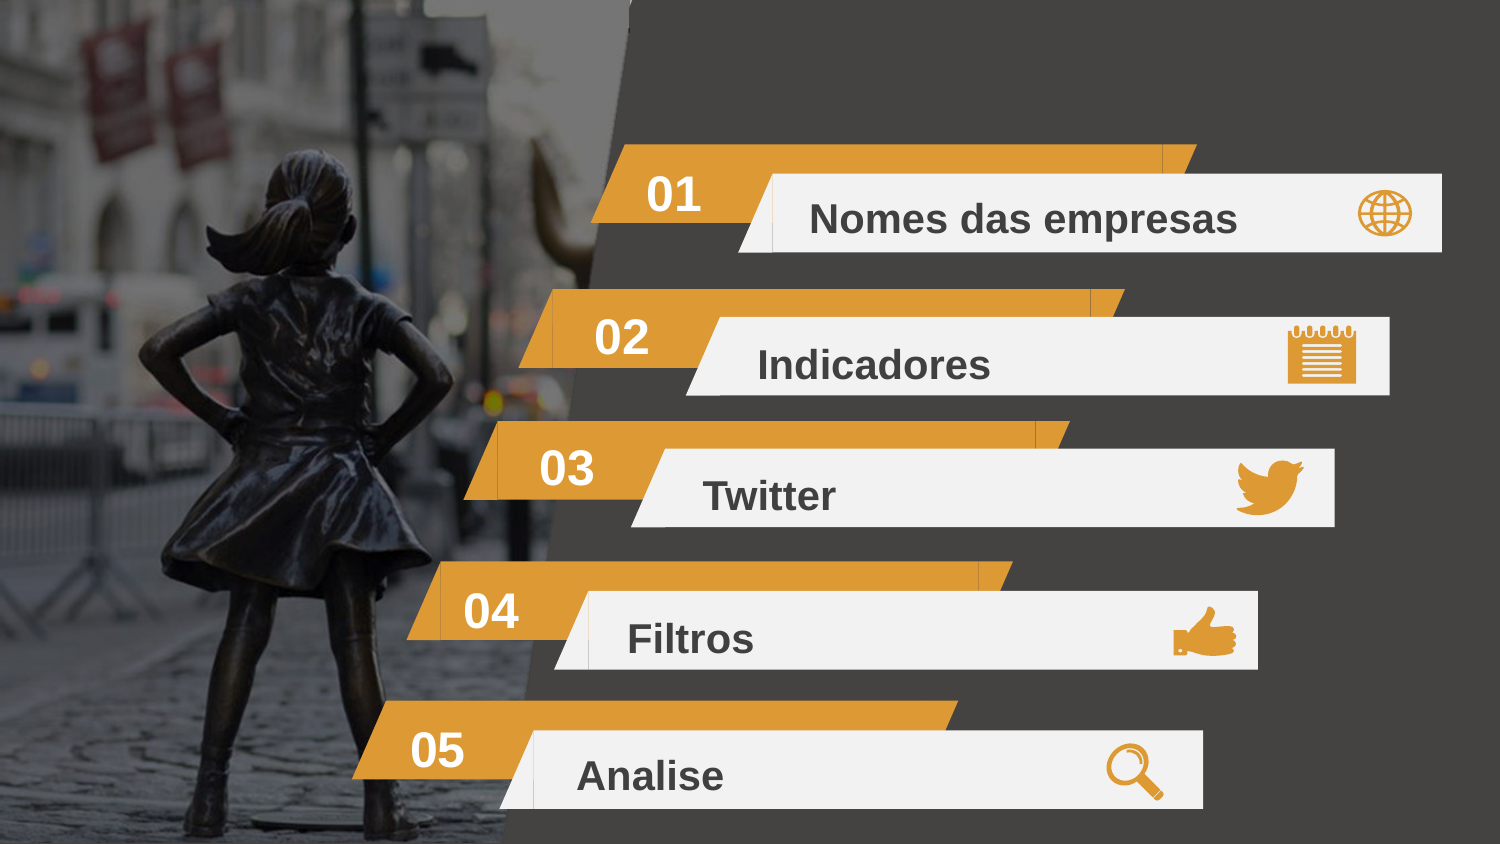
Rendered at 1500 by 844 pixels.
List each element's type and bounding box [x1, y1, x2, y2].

picture [0, 0, 644, 843]
text_box [518, 288, 1126, 369]
text_box [685, 316, 1390, 396]
text_box [630, 448, 1335, 528]
text_box [499, 730, 1204, 810]
text_box [351, 700, 959, 780]
text_box [553, 590, 1259, 670]
text_box [463, 420, 1071, 500]
text_box [590, 144, 1198, 224]
text_box [406, 561, 1014, 641]
text_box [737, 173, 1443, 253]
